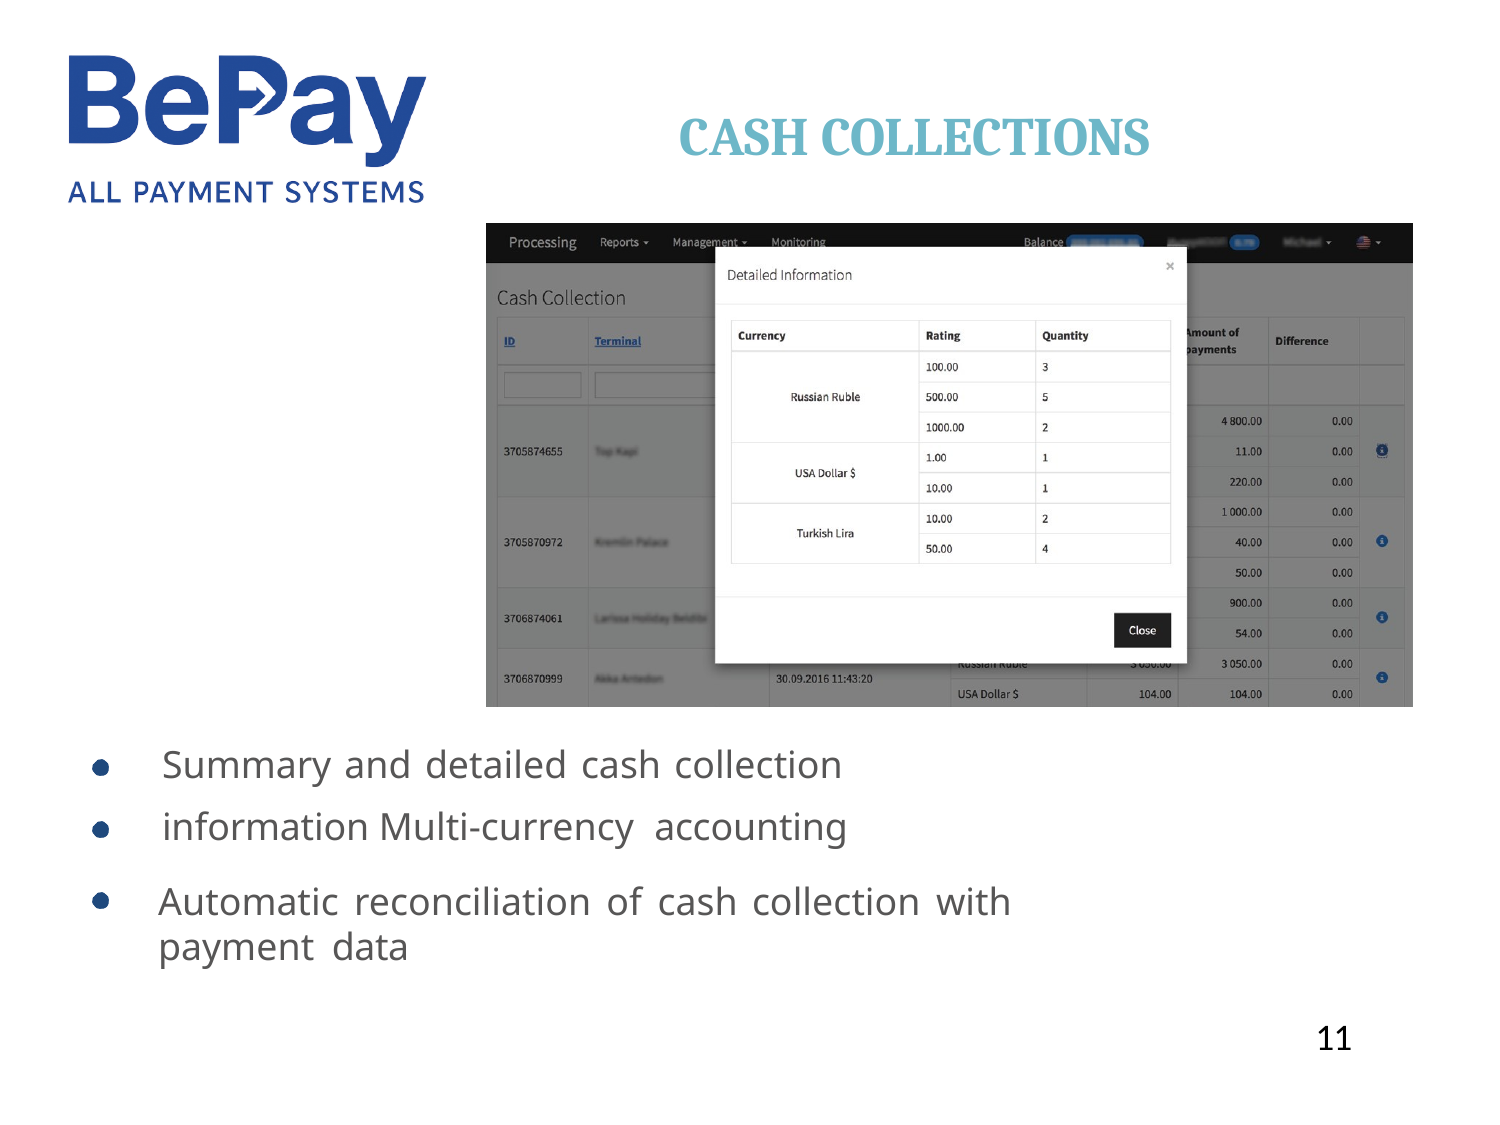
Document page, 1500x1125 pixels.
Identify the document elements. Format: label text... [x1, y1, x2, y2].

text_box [92, 223, 1413, 910]
text_box Summary and detailed cash collection information Multi-currency accounting Automatic reconciliation of cash collection with payment data [156, 918, 1216, 969]
picture [42, 11, 459, 233]
title CASH COLLECTIONS [458, 75, 1172, 221]
slide_number 11 [1309, 1012, 1388, 1125]
